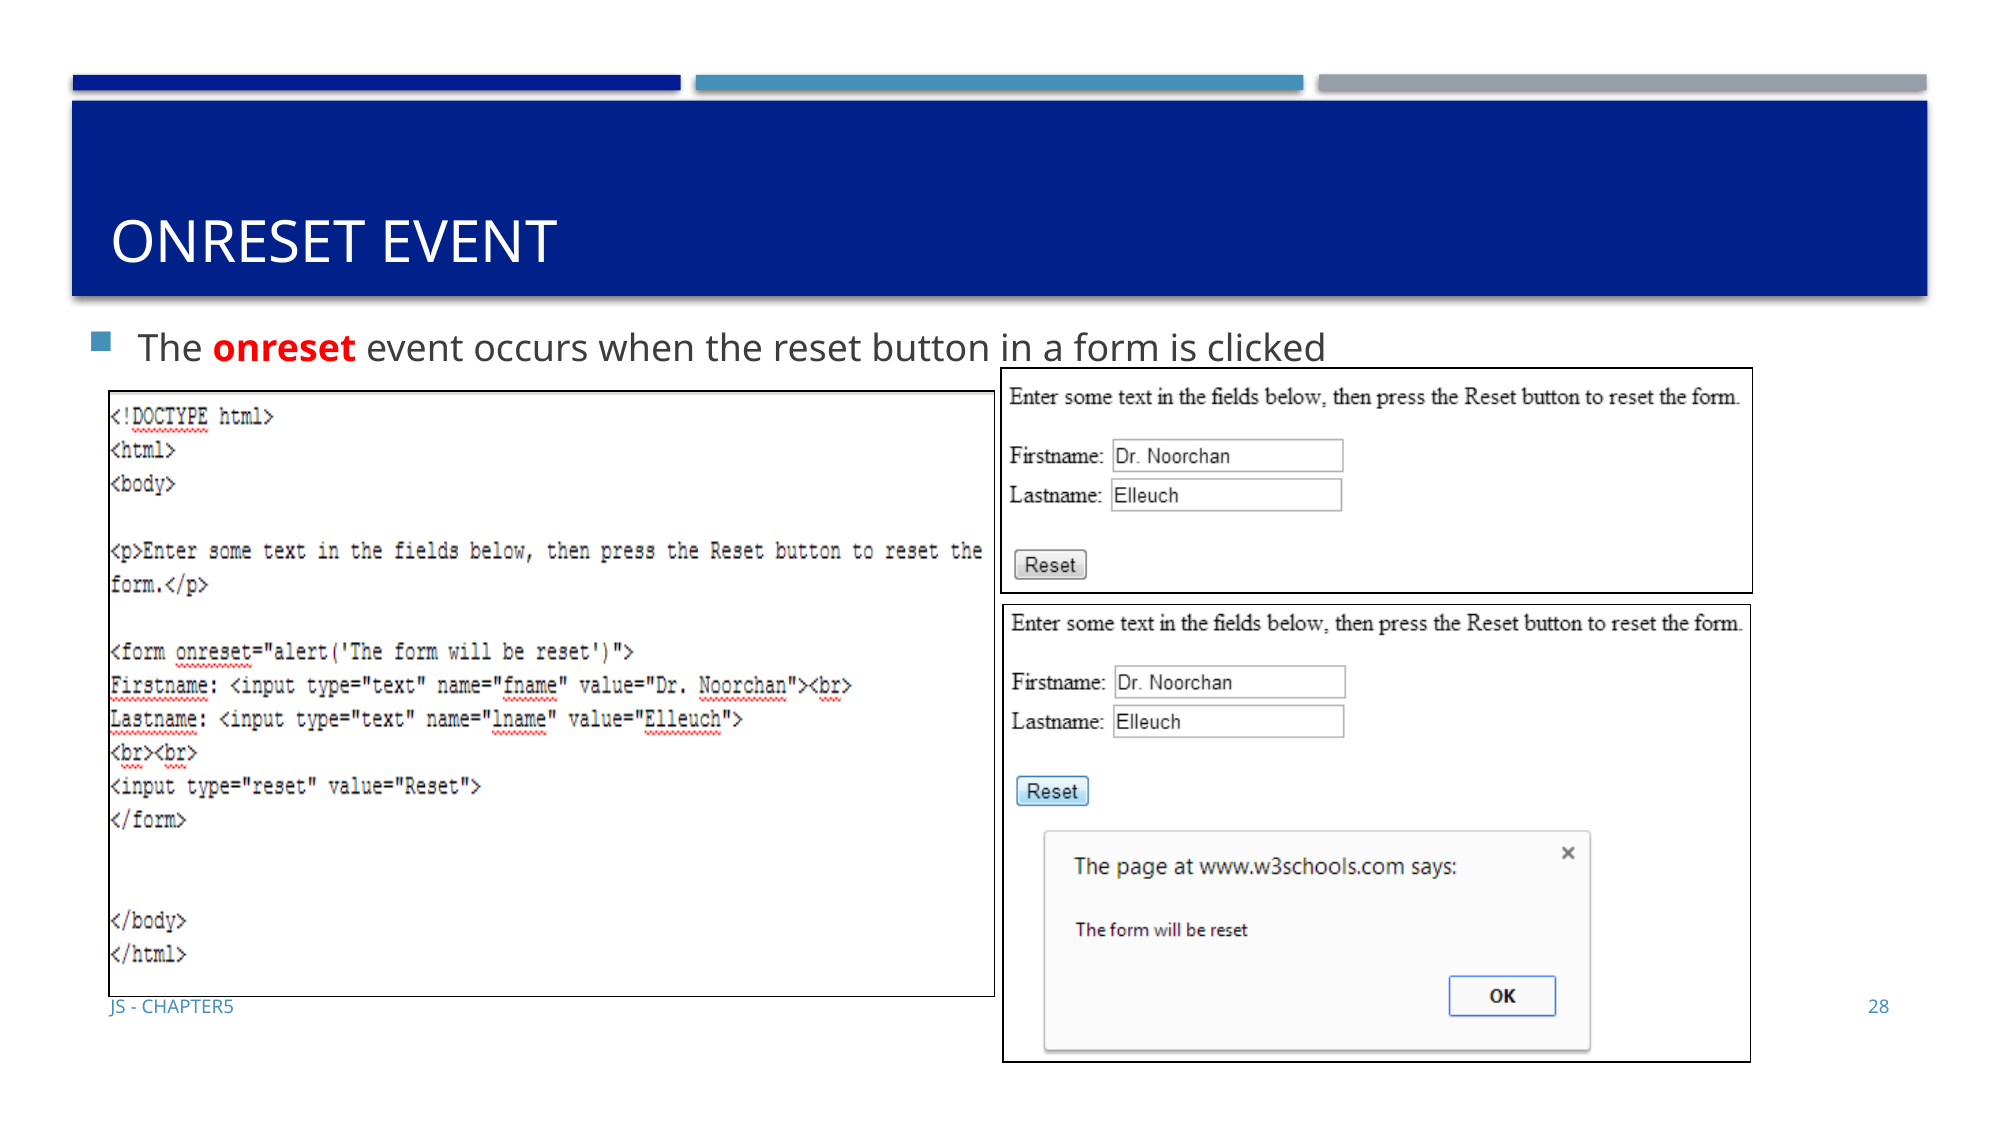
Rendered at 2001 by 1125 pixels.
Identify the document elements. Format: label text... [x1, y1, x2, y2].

picture [1003, 604, 1751, 1062]
footer JS - Chapter5 [95, 976, 997, 1037]
list The onreset event occurs when the reset button in a form is clicked [72, 316, 1925, 962]
title Onreset Event [95, 115, 1905, 282]
picture [1000, 368, 1753, 593]
slide_number 28 [1757, 977, 1905, 1037]
picture [109, 390, 995, 997]
